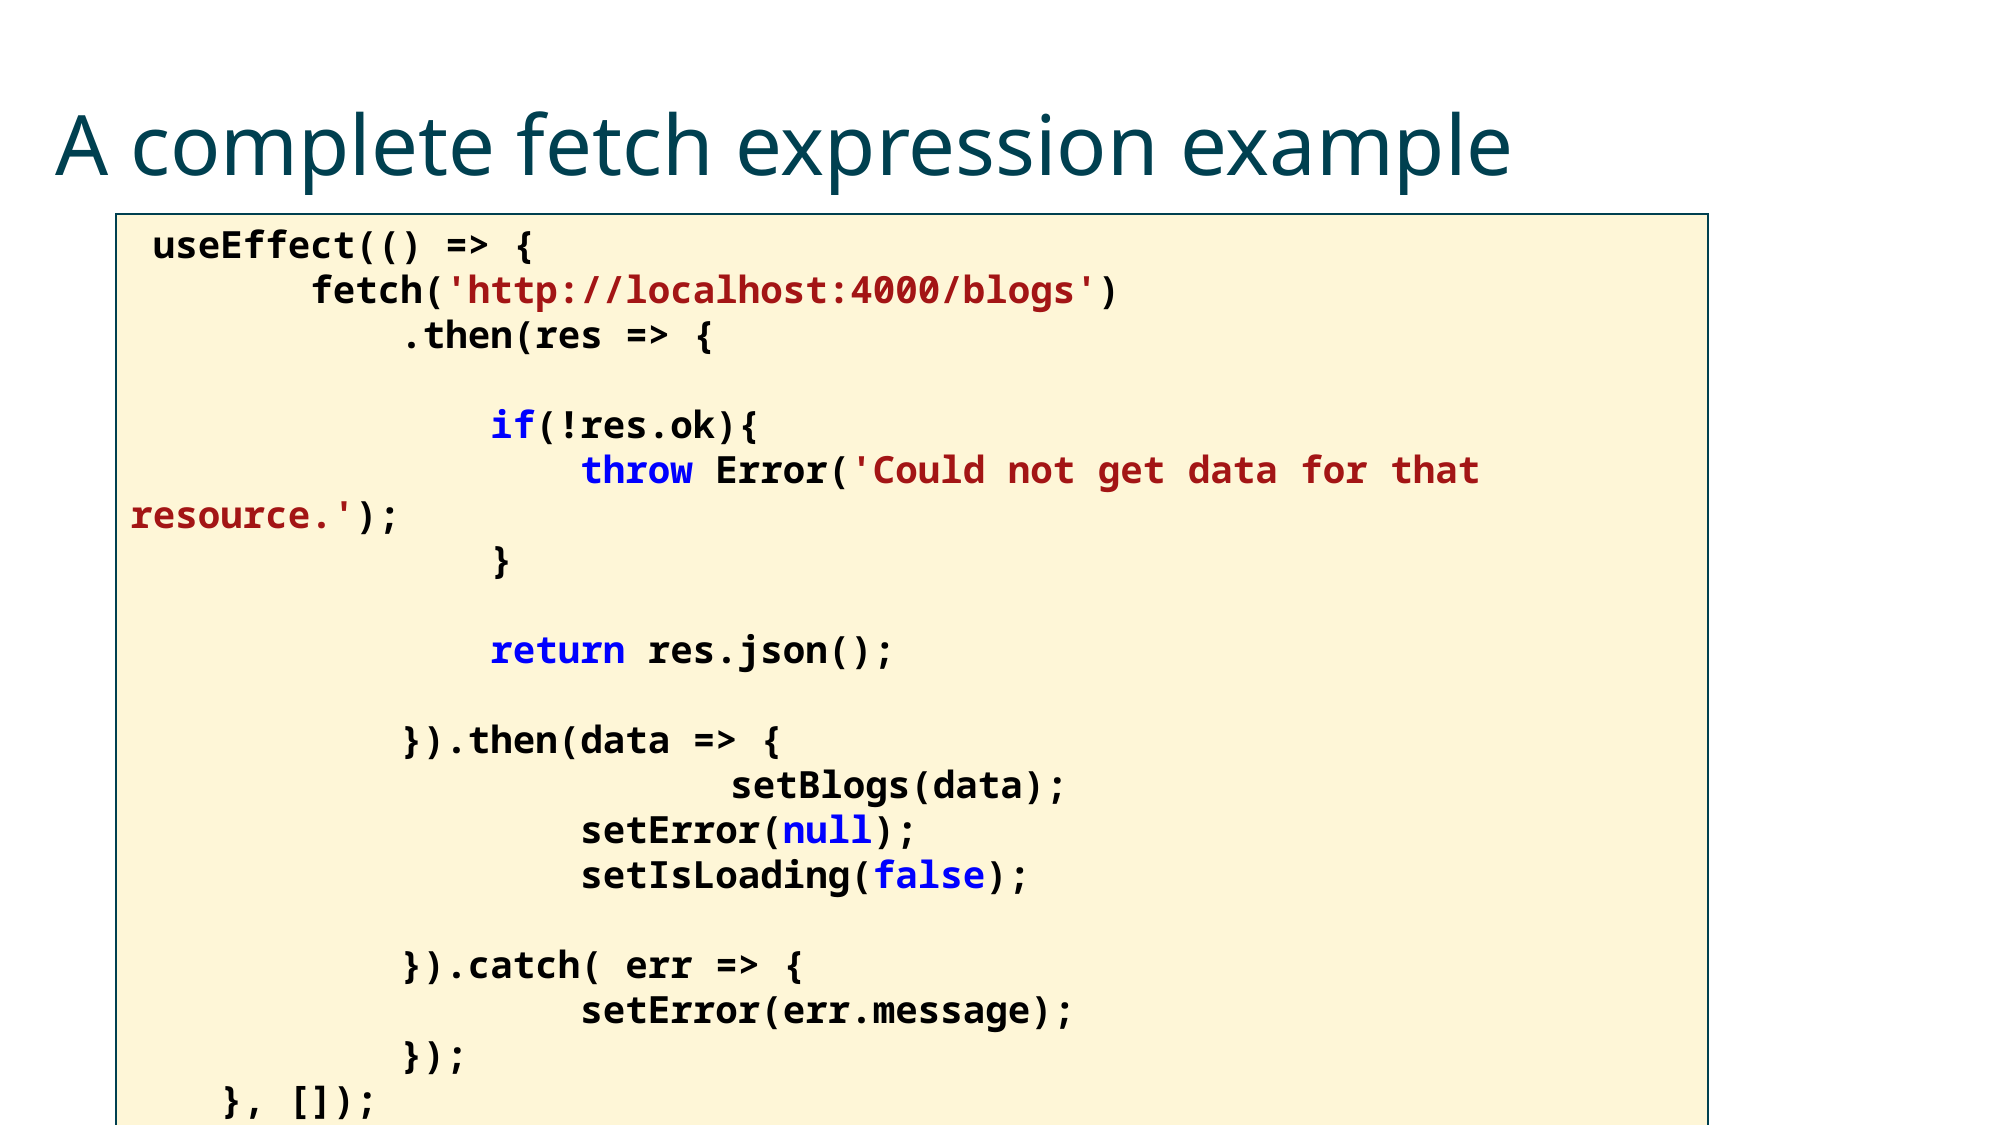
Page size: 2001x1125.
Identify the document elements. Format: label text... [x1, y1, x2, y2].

title A complete fetch expression example [55, 92, 1946, 192]
list [55, 192, 1946, 1006]
text_box useEffect(() => { fetch('http://localhost:4000/blogs') .then(res => { if(!res.ok){ throw Error('Could not get data for that resource.'); } return res.json(); }).then(data => { setBlogs(data); setError(null); setIsLoading(false); }).catch( err => { setError(err.message); }); }, []); [115, 213, 1709, 1125]
